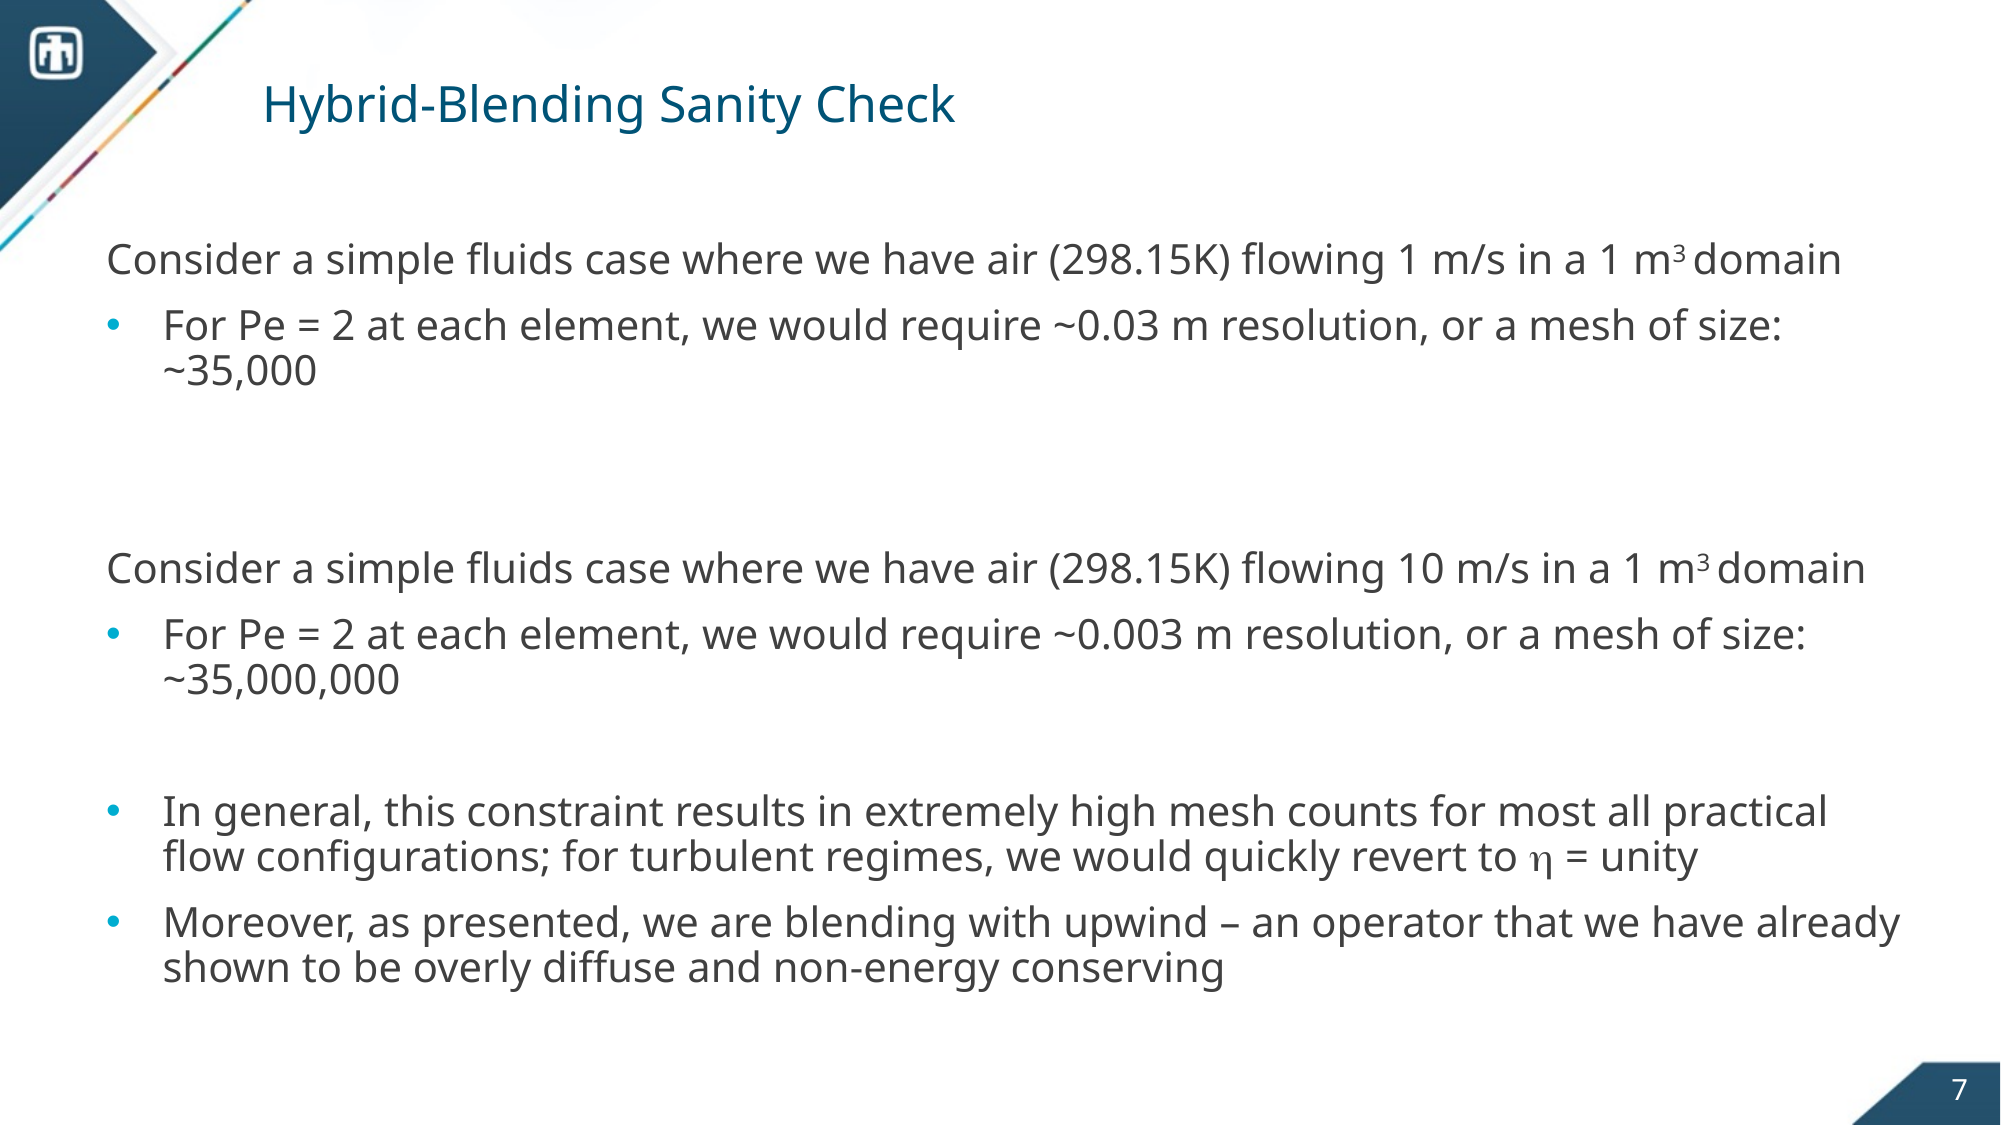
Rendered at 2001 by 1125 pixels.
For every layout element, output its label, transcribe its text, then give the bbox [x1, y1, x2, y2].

slide_number 7 [1919, 1061, 2000, 1122]
picture [0, 0, 2001, 1125]
title Hybrid-Blending Sanity Check [262, 42, 1919, 170]
list Consider a simple fluids case where we have air (298.15K) flowing 1 m/s in a 1 m3 domain For Pe = 2 at each element, we would require ~0.03 m resolution, or a mesh of size: ~35,000 Consider a simple fluids case where we have air (298.15K) flowing 10 m/s in a 1 m3 domain For Pe = 2 at each element, we would require ~0.003 m resolution, or a mesh of size: ~35,000,000 In general, this constraint results in extremely high mesh counts for most all practical flow configurations; for turbulent regimes, we would quickly revert to h = unity Moreover, as presented, we are blending with upwind – an operator that we have already shown to be overly diffuse and non-energy conserving [106, 231, 1919, 1122]
